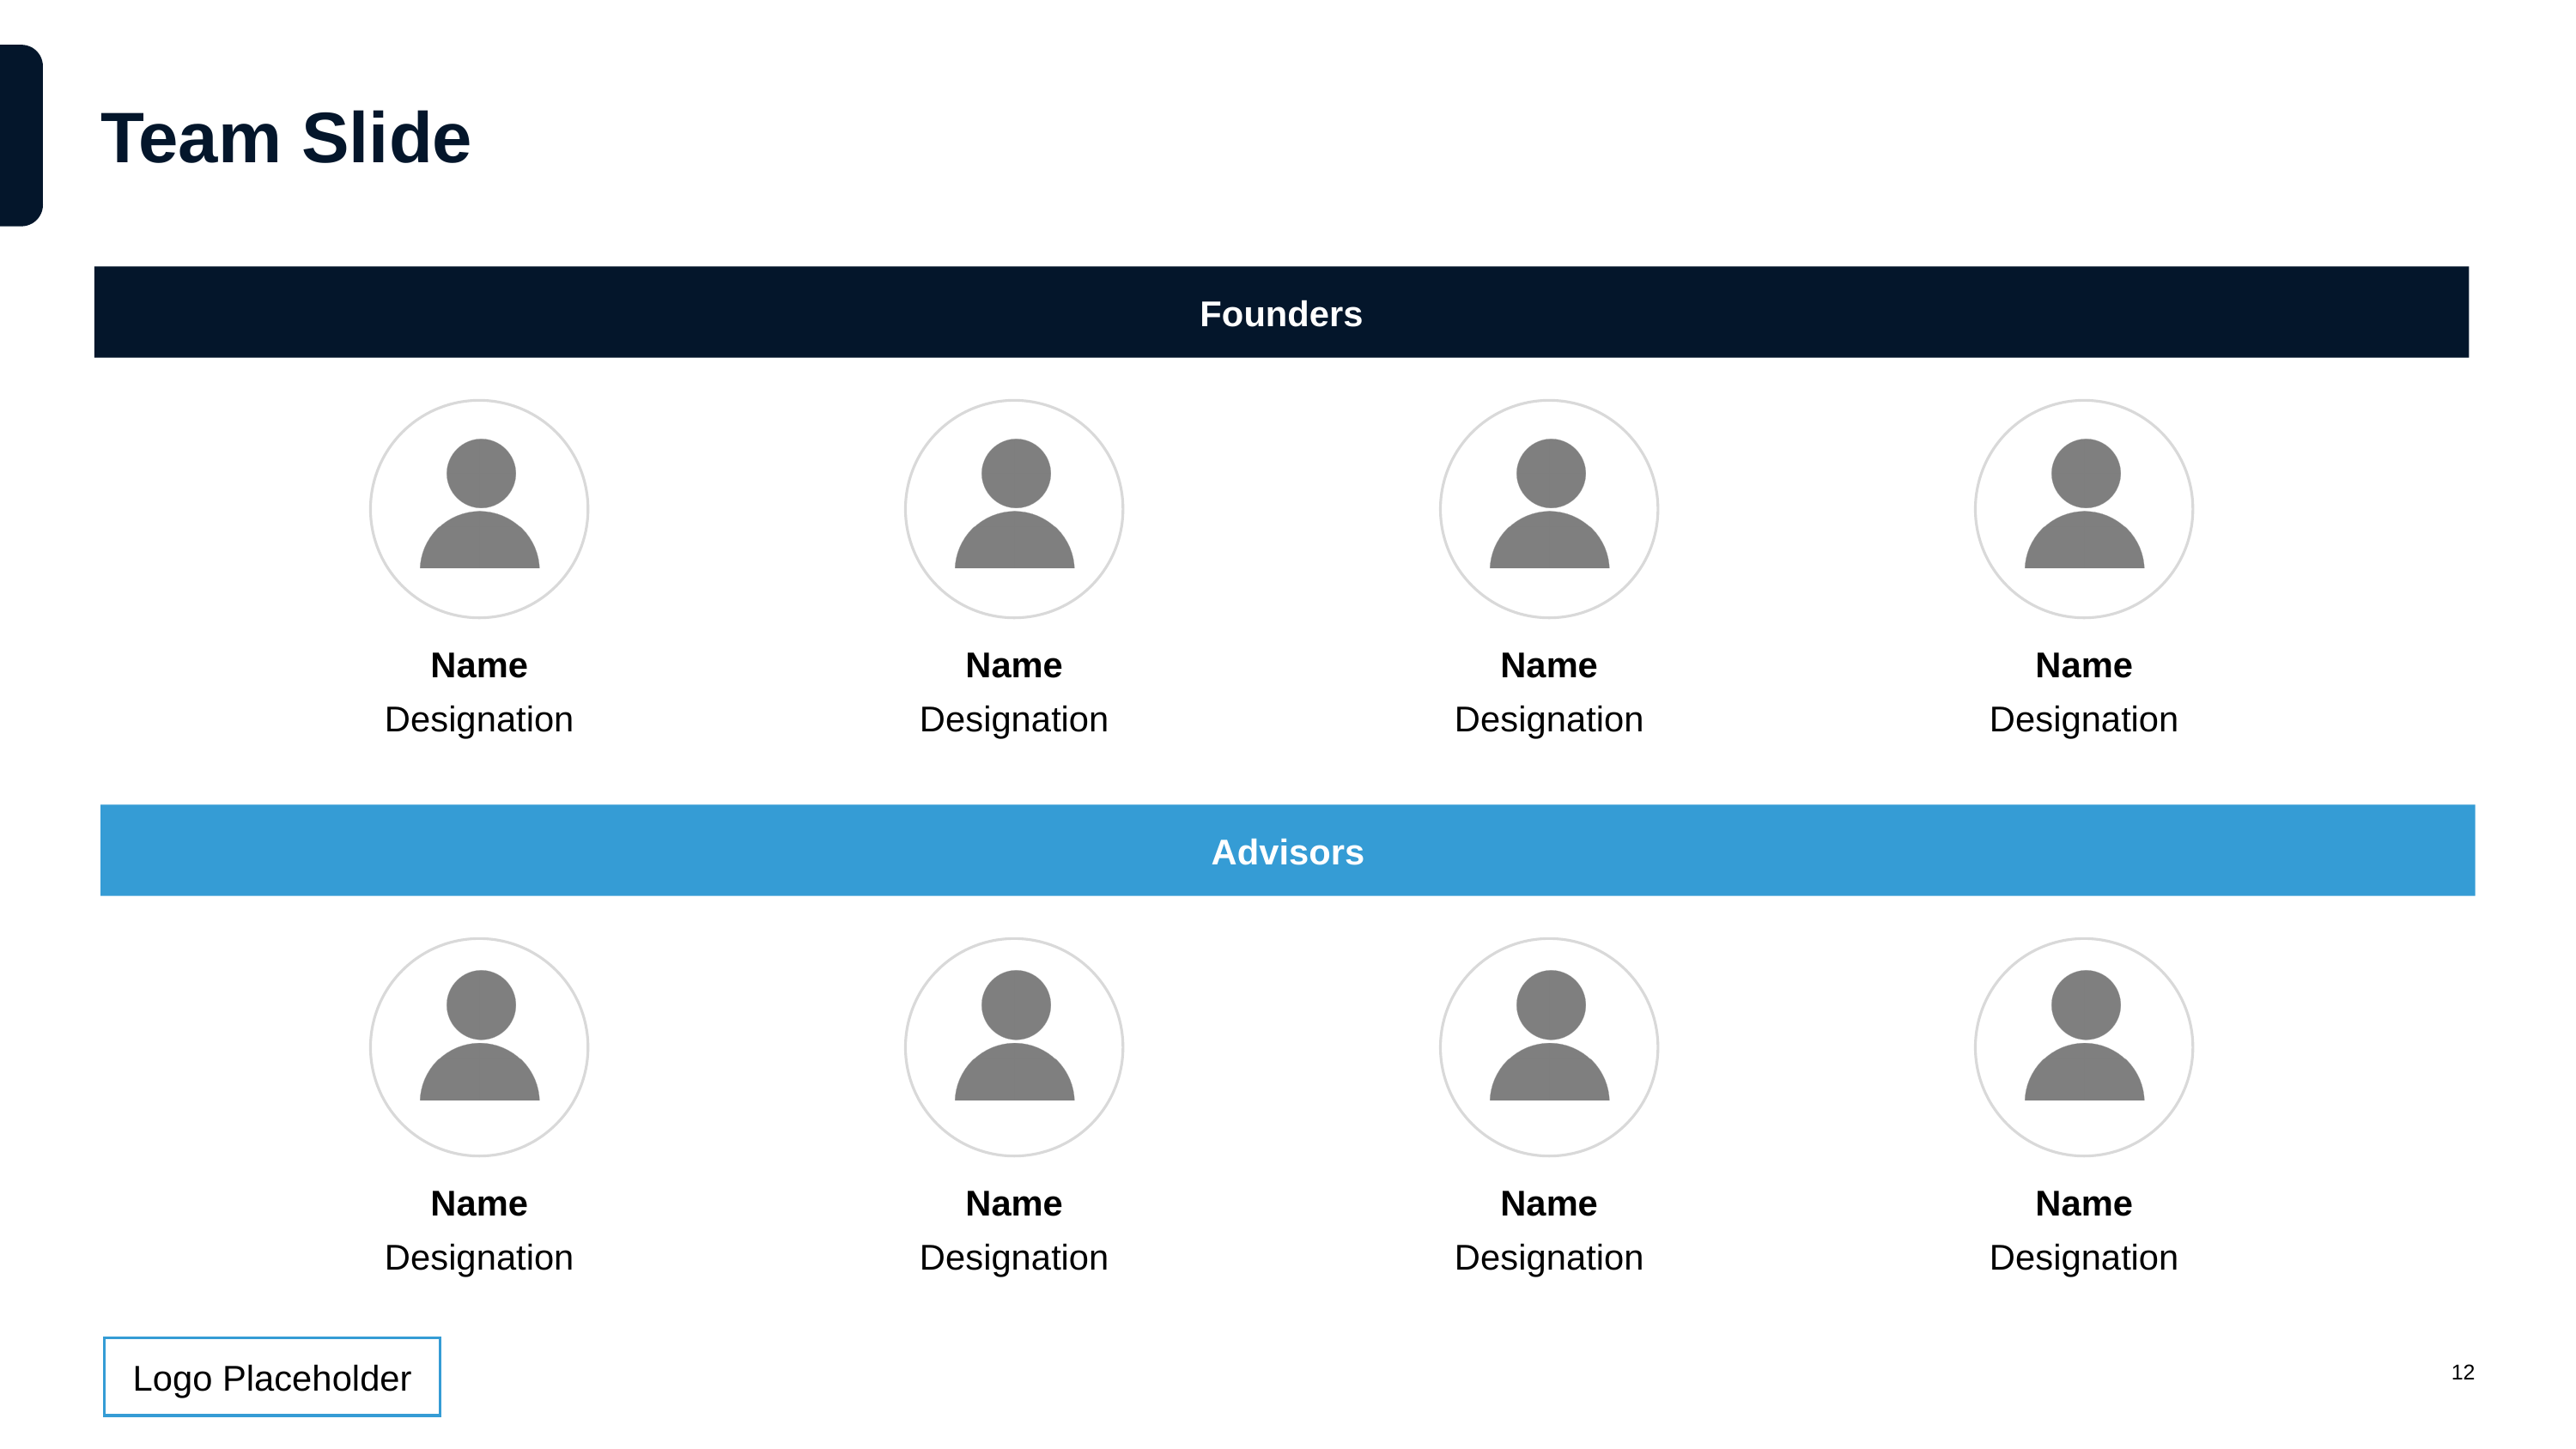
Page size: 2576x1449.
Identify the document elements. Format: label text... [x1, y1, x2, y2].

text_box [903, 398, 1125, 620]
text_box [1438, 937, 1660, 1158]
picture [410, 963, 548, 1100]
text_box [368, 937, 590, 1158]
text_box [368, 398, 590, 620]
text_box [1438, 398, 1660, 620]
text_box Name Designation [1860, 617, 2309, 763]
picture [1480, 963, 1618, 1100]
text_box Name Designation [1325, 617, 1774, 763]
slide_number 12 [2362, 1337, 2476, 1404]
picture [410, 431, 548, 569]
text_box Name Designation [255, 617, 704, 763]
title Team Slide [100, 45, 2476, 223]
text_box Advisors [100, 803, 2476, 897]
text_box Founders [93, 265, 2470, 359]
picture [2015, 963, 2153, 1100]
text_box [1973, 937, 2195, 1158]
text_box Name Designation [790, 617, 1239, 763]
picture [945, 963, 1083, 1100]
text_box [1973, 398, 2195, 620]
text_box Name Designation [1860, 1155, 2309, 1301]
picture [945, 431, 1083, 569]
text_box Name Designation [255, 1155, 704, 1301]
text_box Name Designation [790, 1155, 1239, 1301]
text_box [903, 937, 1125, 1158]
text_box Name Designation [1325, 1155, 1774, 1301]
picture [1480, 431, 1618, 569]
picture [2015, 431, 2153, 569]
